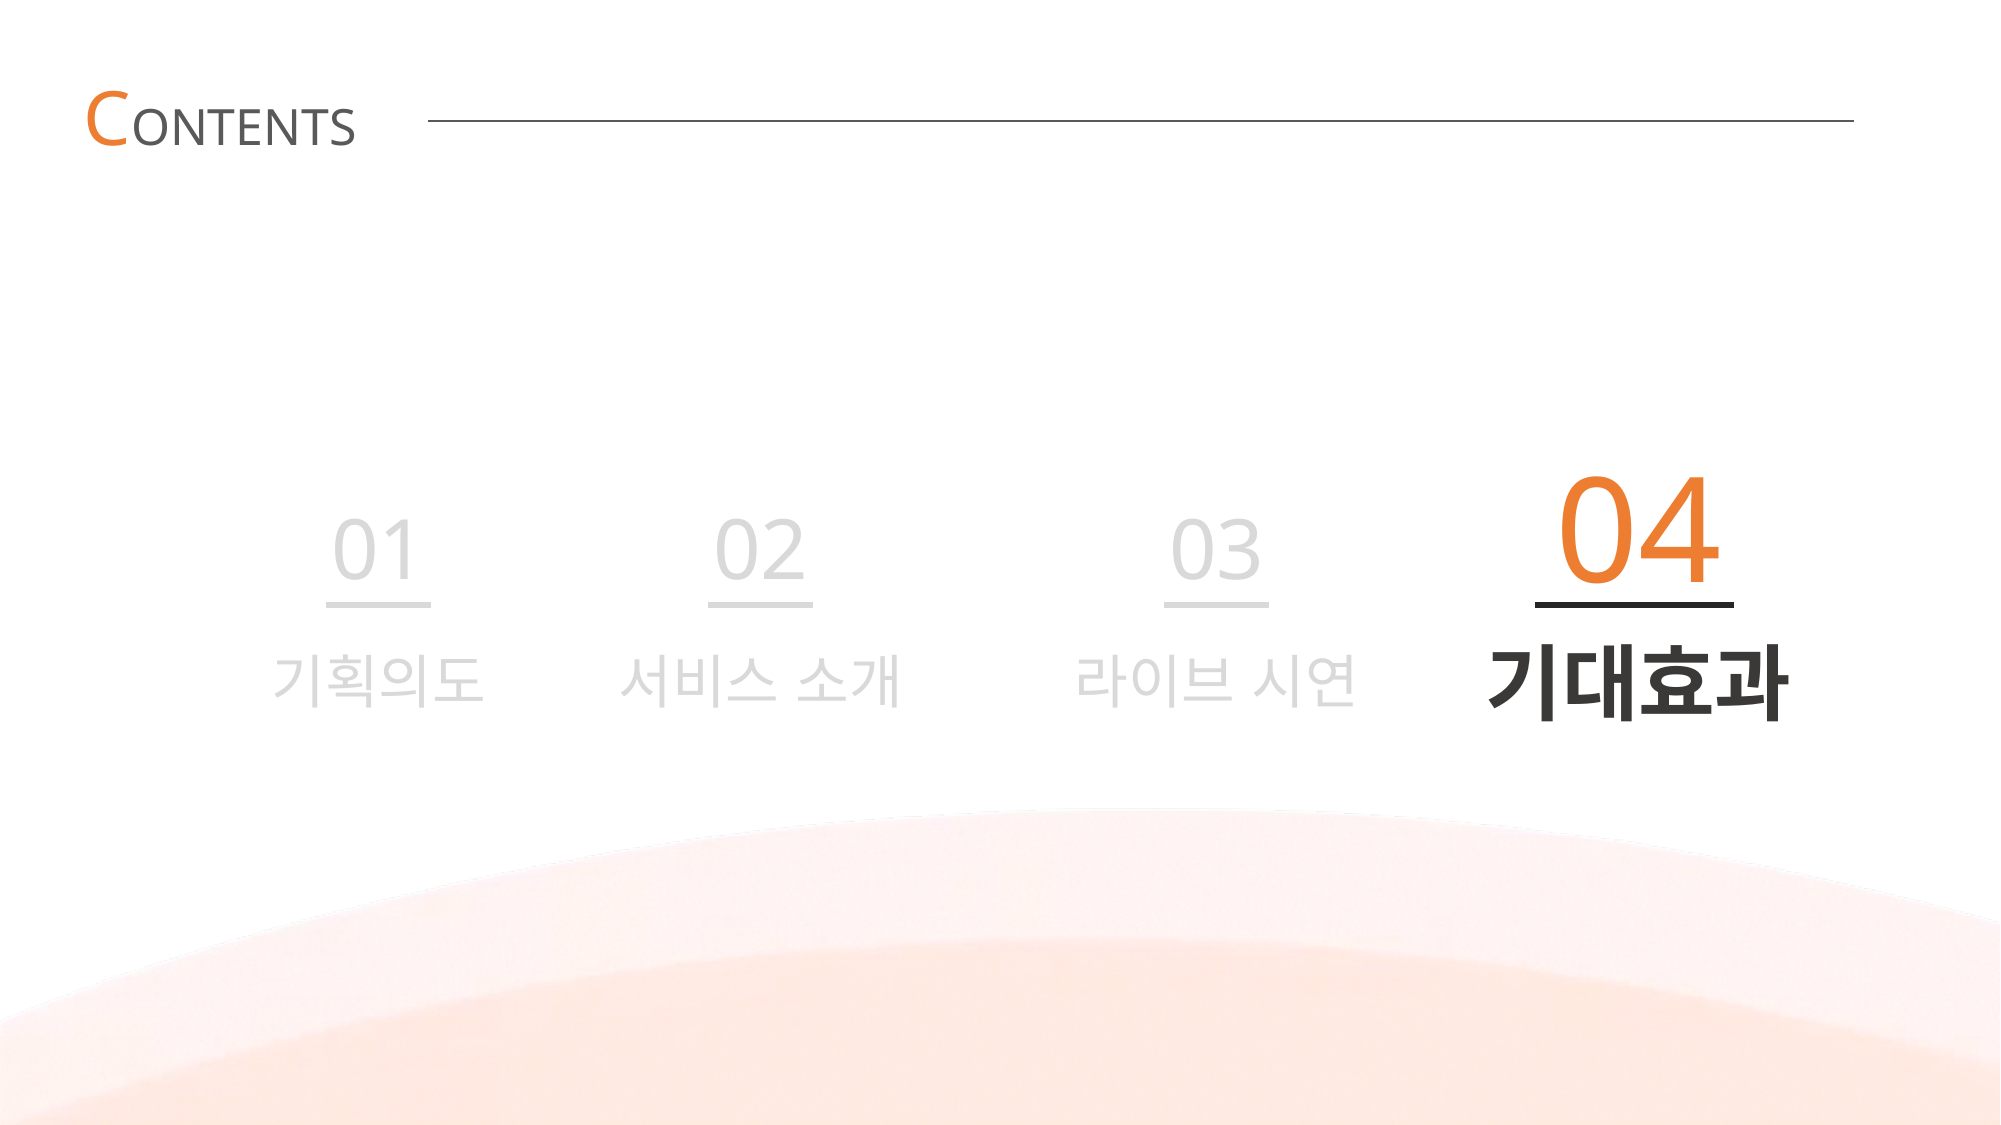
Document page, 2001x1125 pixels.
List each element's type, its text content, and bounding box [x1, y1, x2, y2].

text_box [611, 488, 911, 723]
picture [0, 773, 2000, 1125]
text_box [1478, 428, 1799, 740]
text_box CONTENTS [68, 63, 372, 169]
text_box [261, 488, 496, 723]
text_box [1067, 488, 1367, 723]
